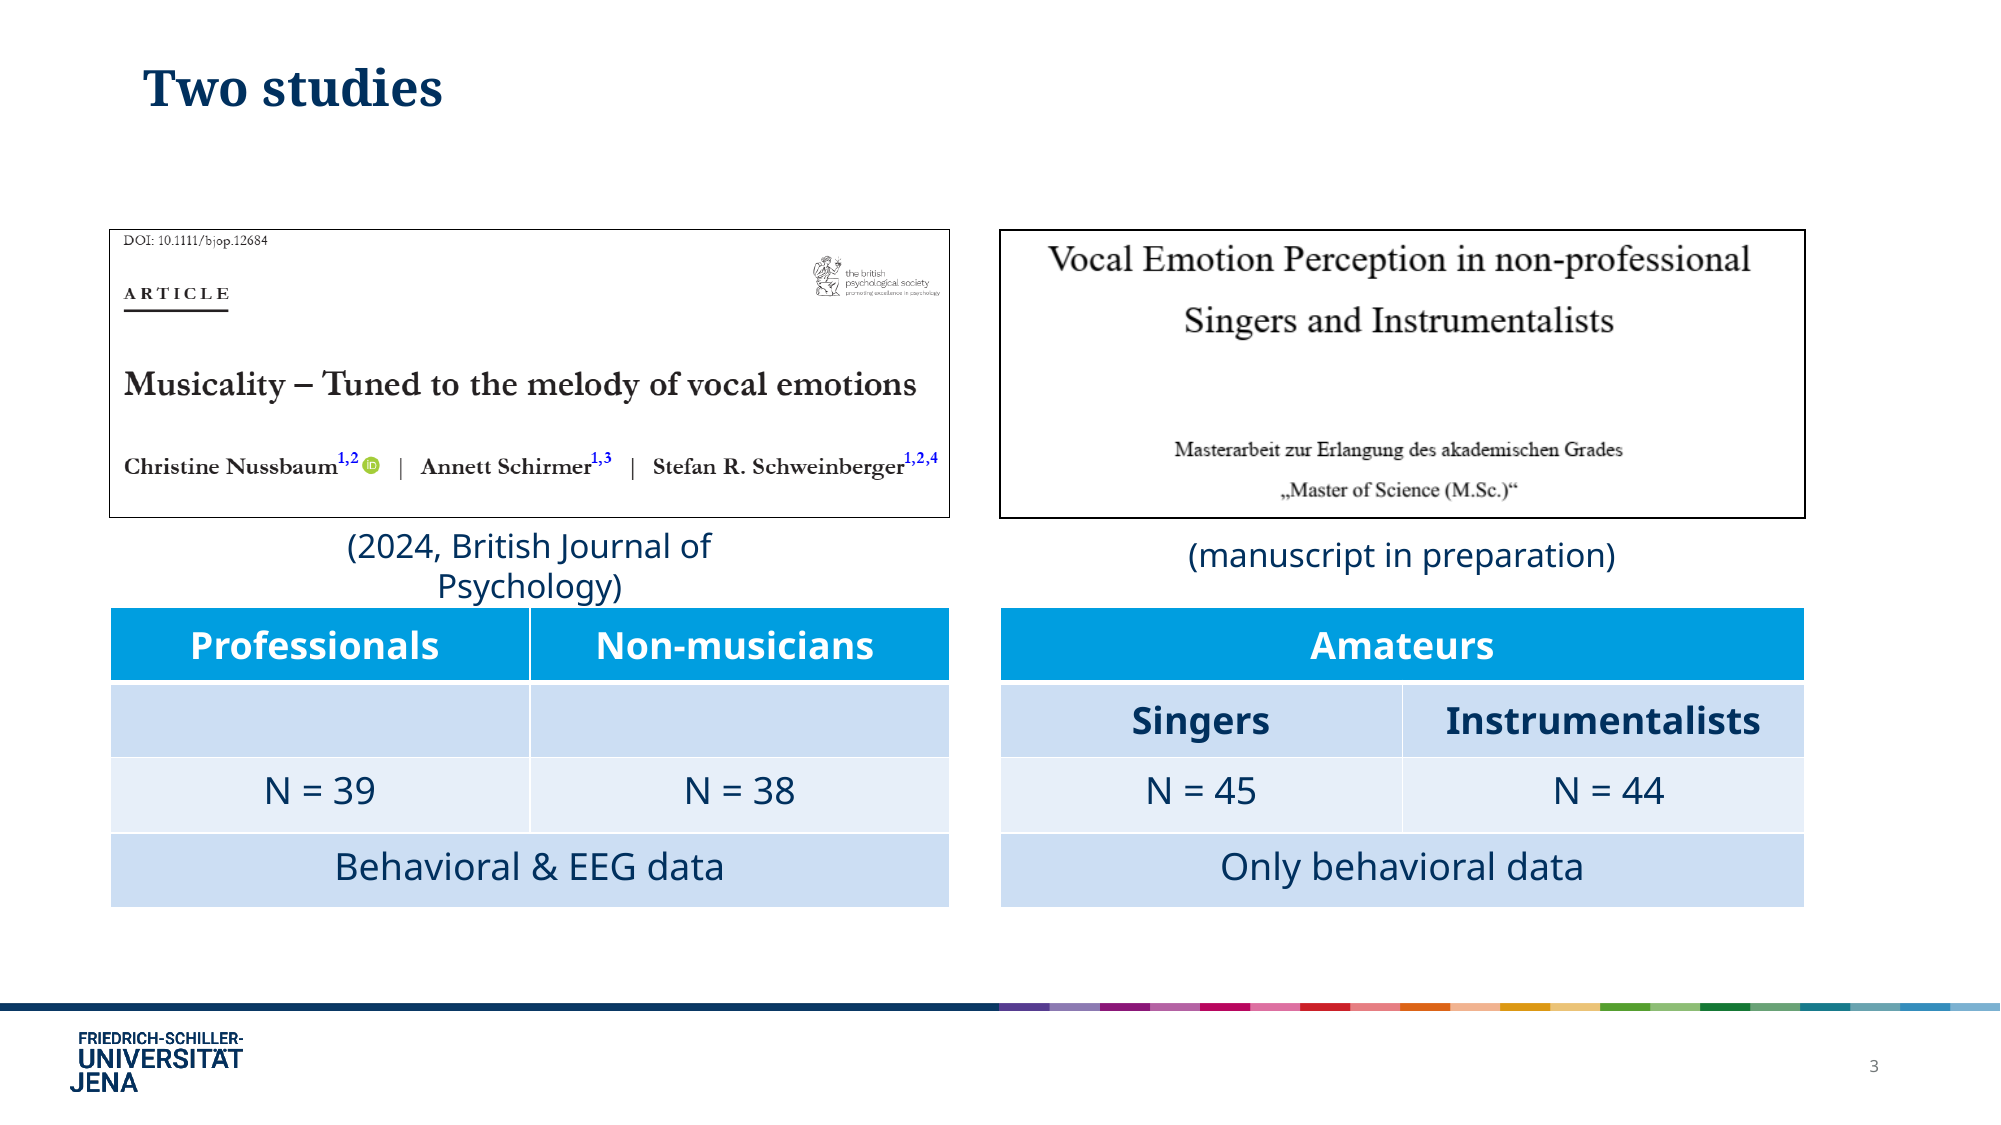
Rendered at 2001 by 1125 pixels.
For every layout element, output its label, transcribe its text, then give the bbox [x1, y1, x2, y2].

table_cell N = 38 [531, 758, 949, 832]
picture [1025, 232, 1781, 515]
title Two studies [143, 56, 1880, 169]
table_cell N = 45 [1001, 758, 1402, 832]
table_cell [111, 685, 529, 757]
table_header Non-musicians [531, 608, 949, 680]
text_box [999, 229, 1806, 519]
table_cell N = 39 [111, 758, 529, 832]
table_header Amateurs [1001, 608, 1804, 680]
table_cell Singers [1001, 685, 1402, 757]
table_cell [531, 685, 949, 757]
table_header Professionals [111, 608, 529, 680]
picture [70, 1032, 243, 1092]
text_box (manuscript in preparation) [1115, 526, 1690, 574]
text_box (2024, British Journal of Psychology) [242, 518, 818, 565]
table_cell Only behavioral data [1001, 834, 1804, 907]
table_cell N = 44 [1403, 758, 1804, 832]
picture [999, 1003, 2000, 1011]
table_cell Behavioral & EEG data [111, 834, 949, 907]
table_cell Instrumentalists [1403, 685, 1804, 757]
picture [109, 229, 950, 518]
